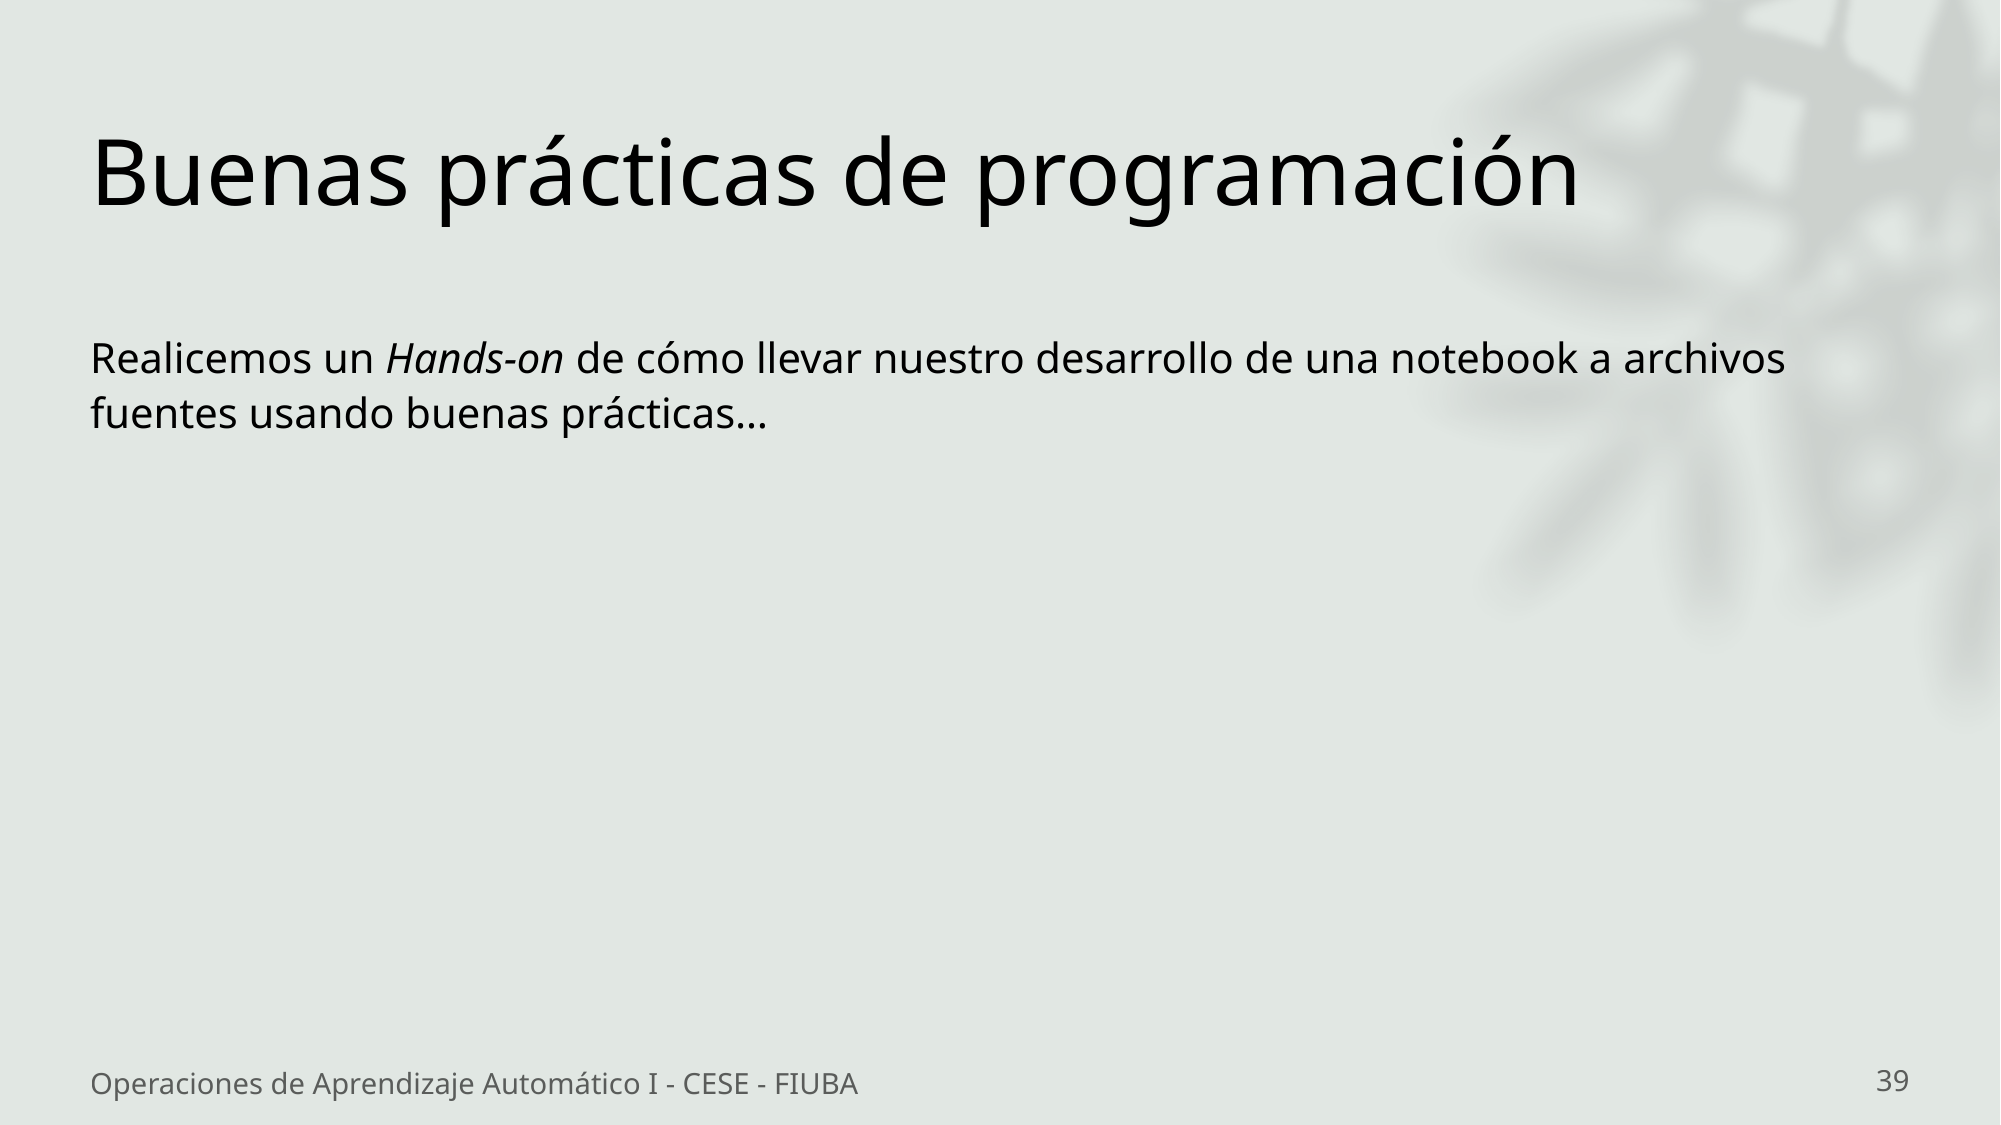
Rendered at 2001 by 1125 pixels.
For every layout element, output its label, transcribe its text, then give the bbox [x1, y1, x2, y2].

footer Operaciones de Aprendizaje Automático I - CESE - FIUBA [75, 1052, 1052, 1113]
slide_number 39 [1474, 1052, 1925, 1113]
list Realicemos un Hands-on de cómo llevar nuestro desarrollo de una notebook a archivos fuentes usando buenas prácticas… [75, 319, 1925, 1009]
title Buenas prácticas de programación [75, 60, 1863, 278]
